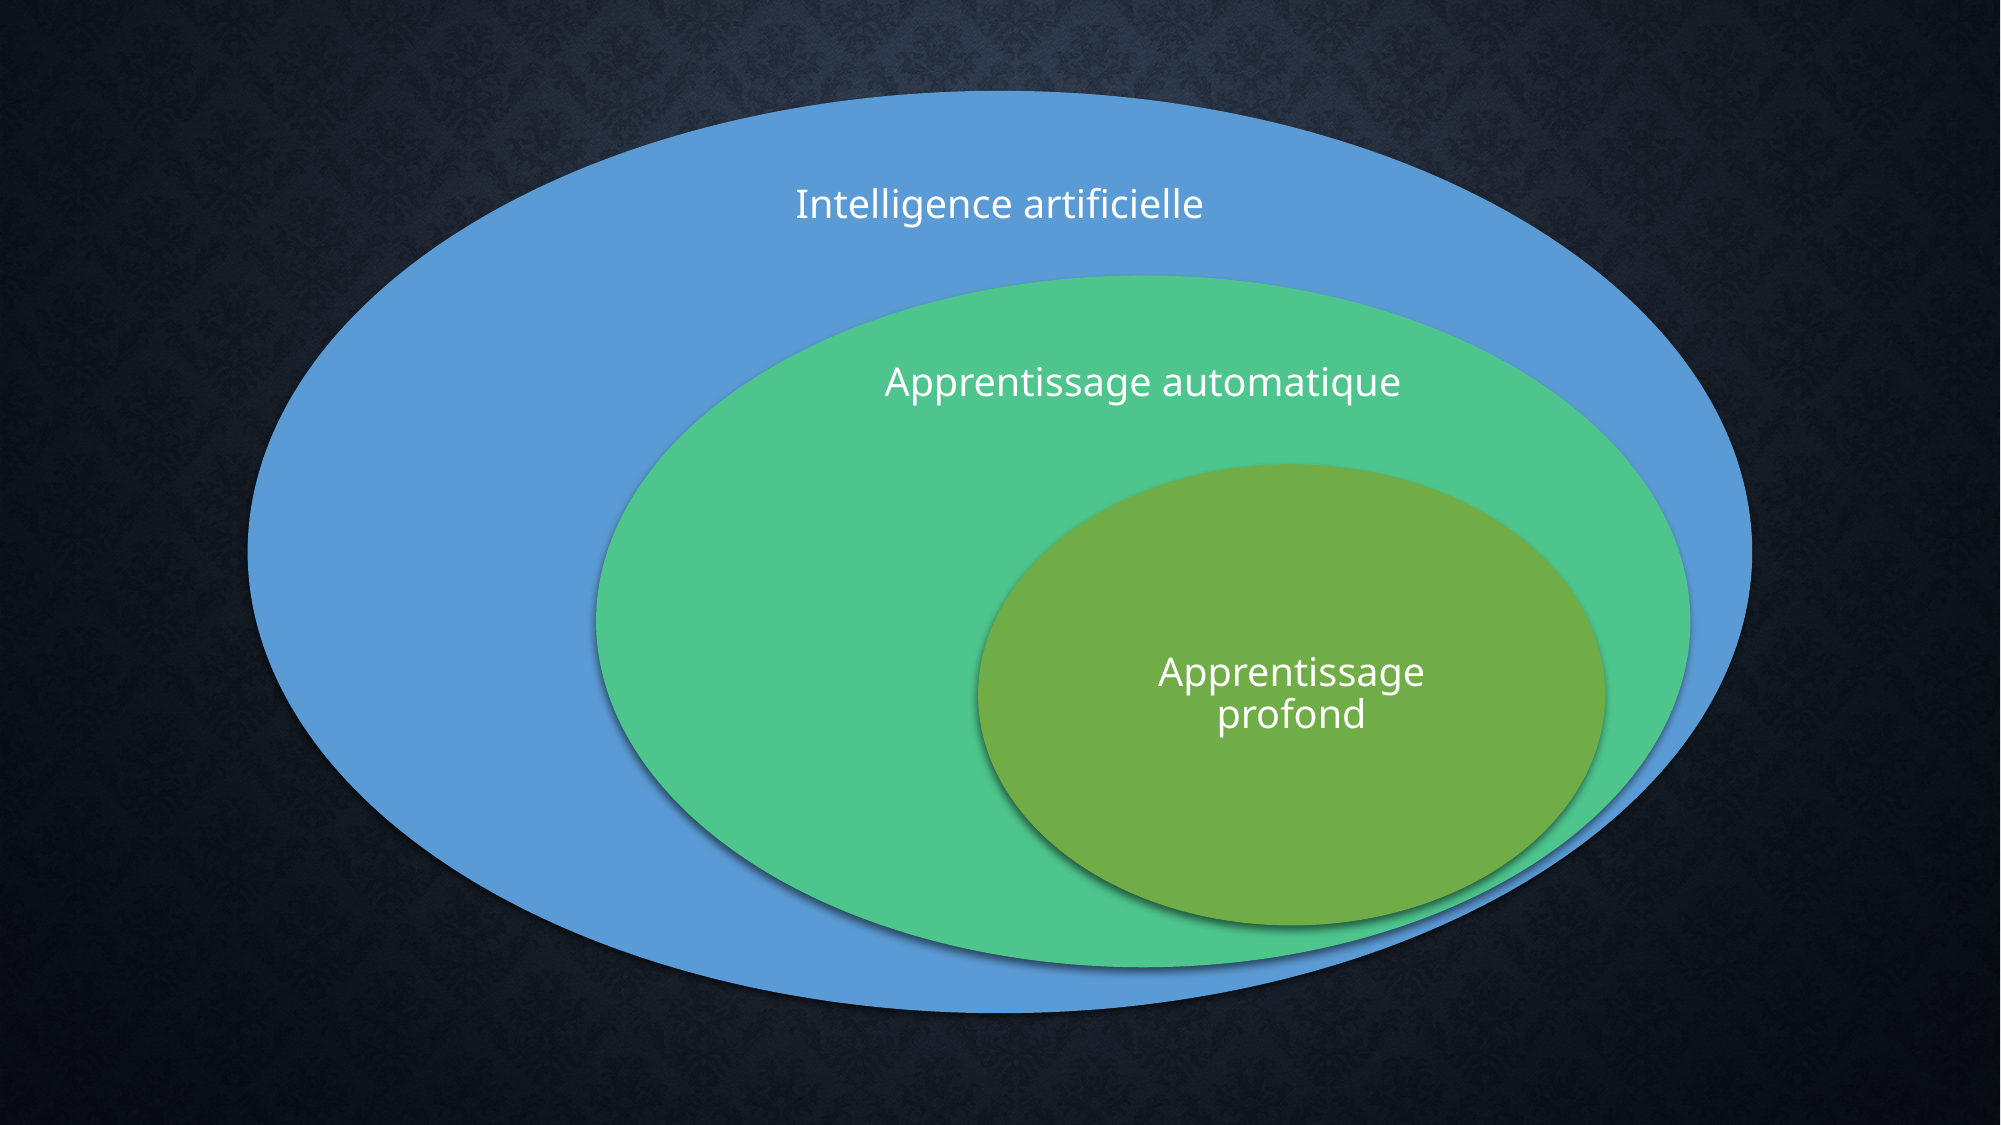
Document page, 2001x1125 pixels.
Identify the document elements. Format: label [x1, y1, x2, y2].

list [136, 90, 1863, 1014]
